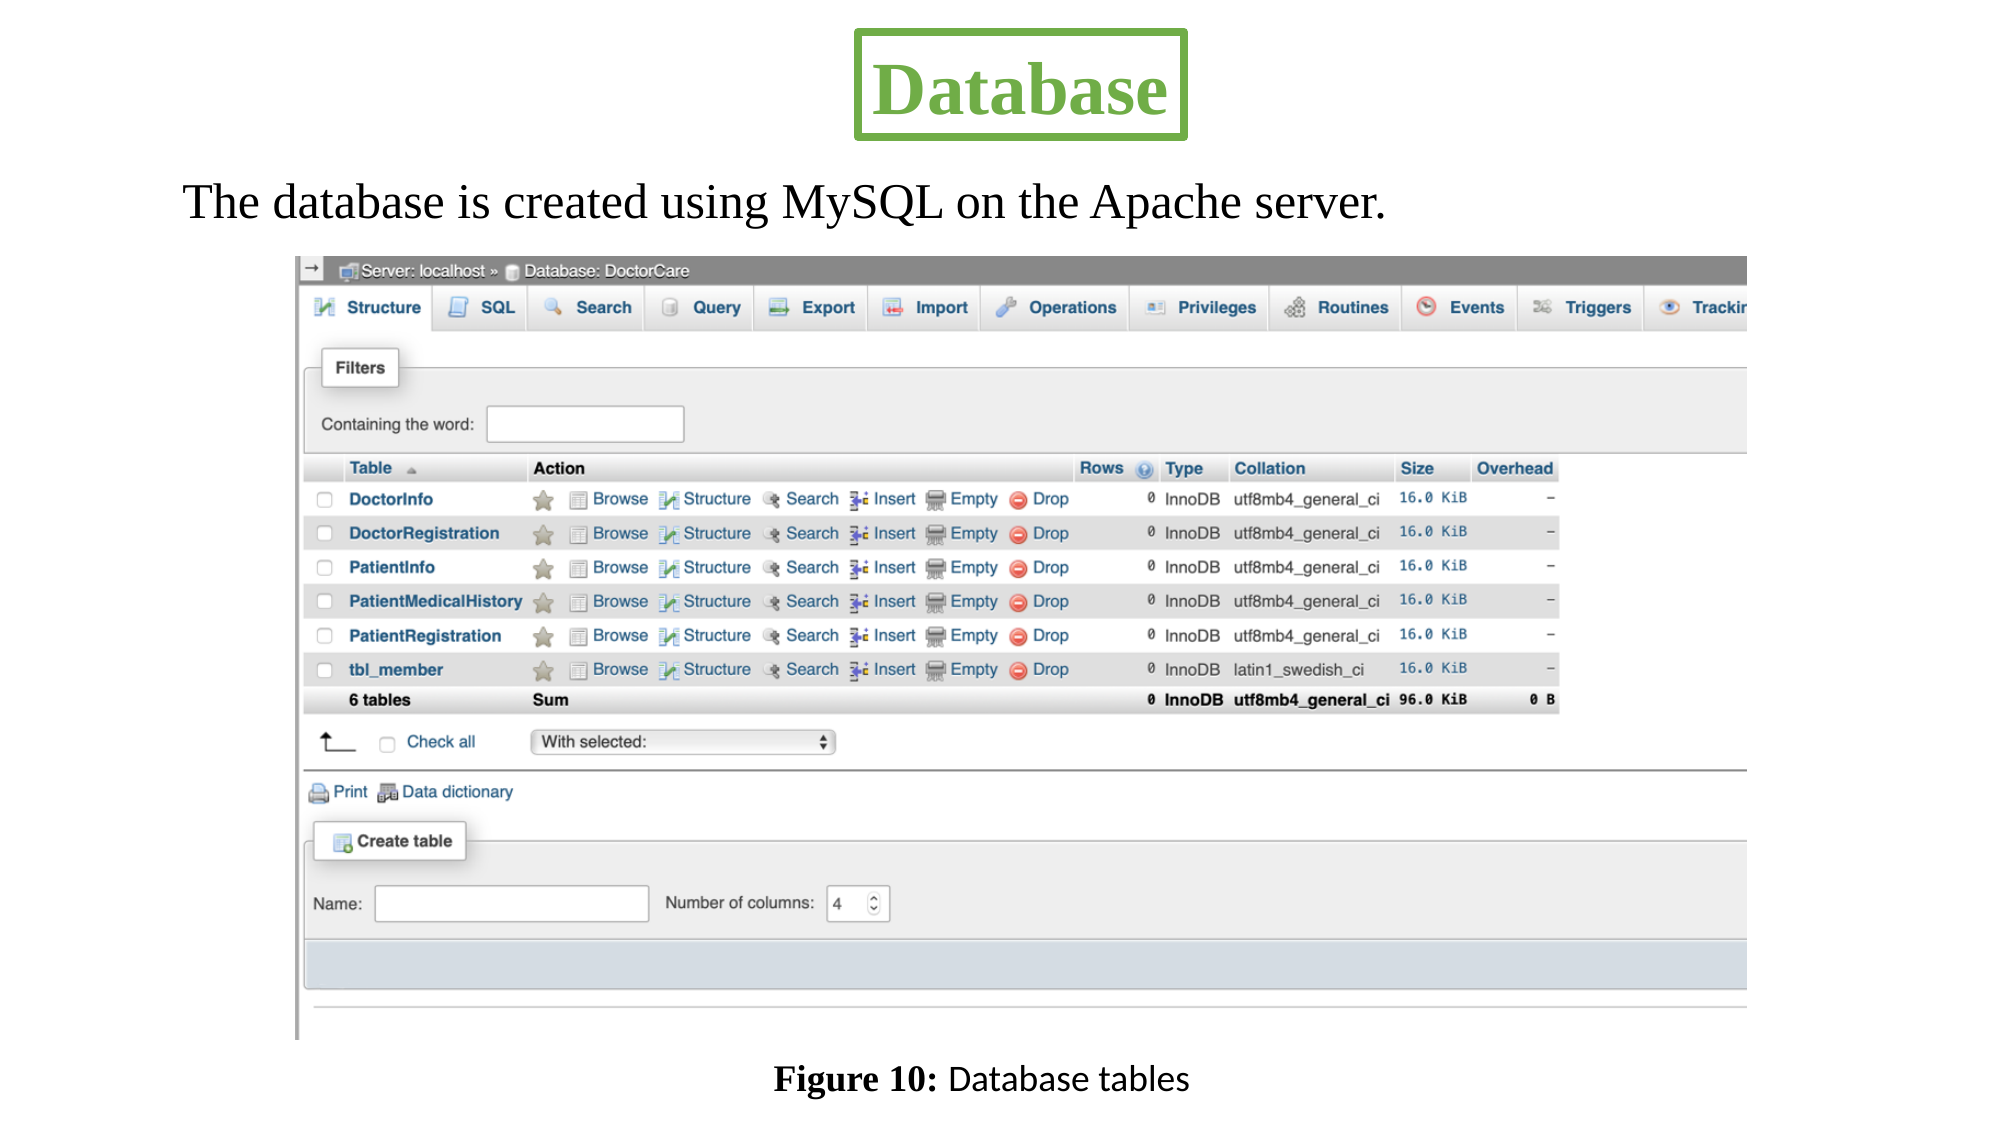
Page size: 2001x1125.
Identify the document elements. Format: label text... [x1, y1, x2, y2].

text_box Database [858, 32, 1184, 137]
text_box The database is created using MySQL on the Apache server. [167, 152, 1967, 237]
picture [295, 256, 1747, 1040]
text_box Figure 10: Database tables [758, 1040, 1206, 1107]
